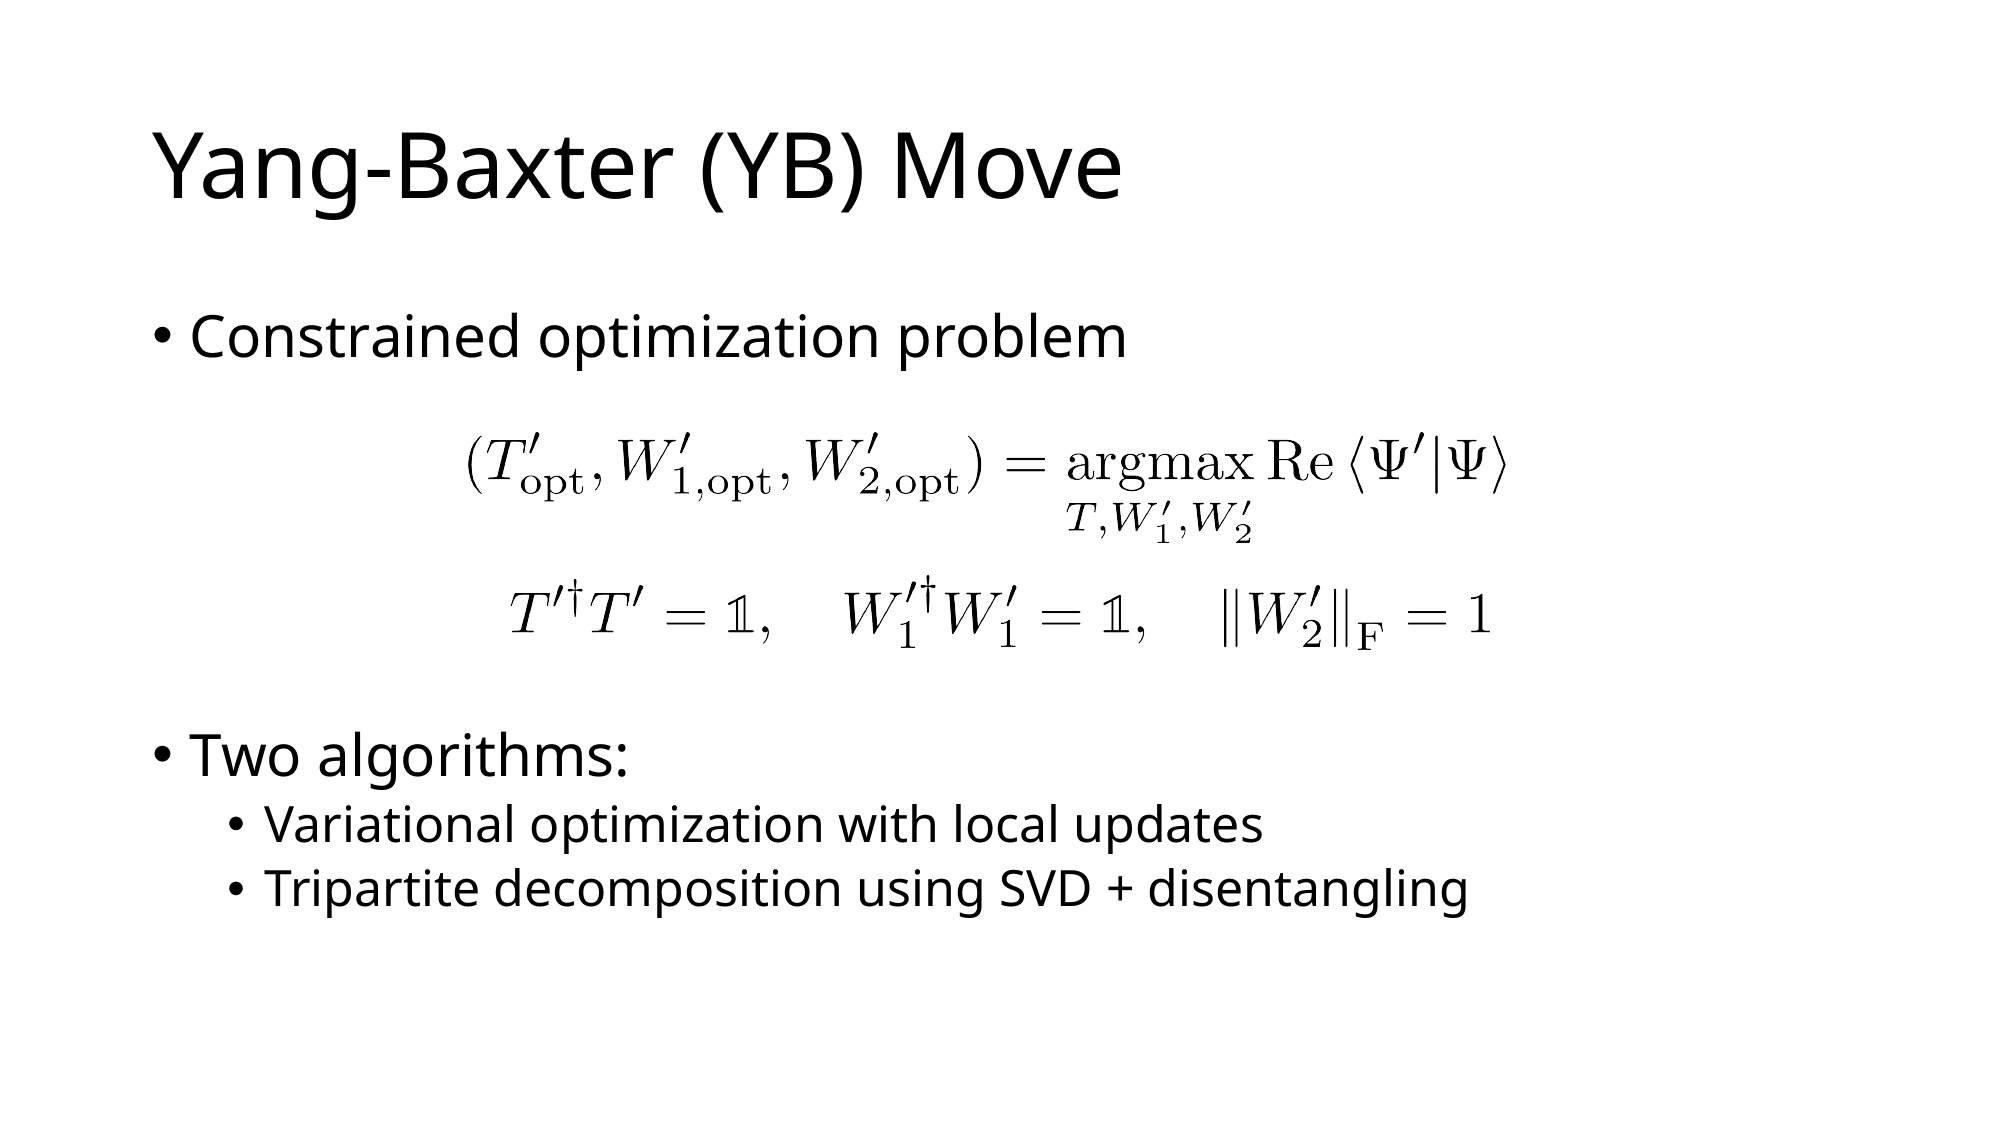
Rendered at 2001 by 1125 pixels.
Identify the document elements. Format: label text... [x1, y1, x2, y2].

picture [509, 574, 1491, 650]
picture [467, 431, 1506, 544]
list Constrained optimization problem Two algorithms: Variational optimization with local updates Tripartite decomposition using SVD + disentangling [137, 299, 1863, 1014]
title Yang-Baxter (YB) Move [137, 59, 1863, 278]
